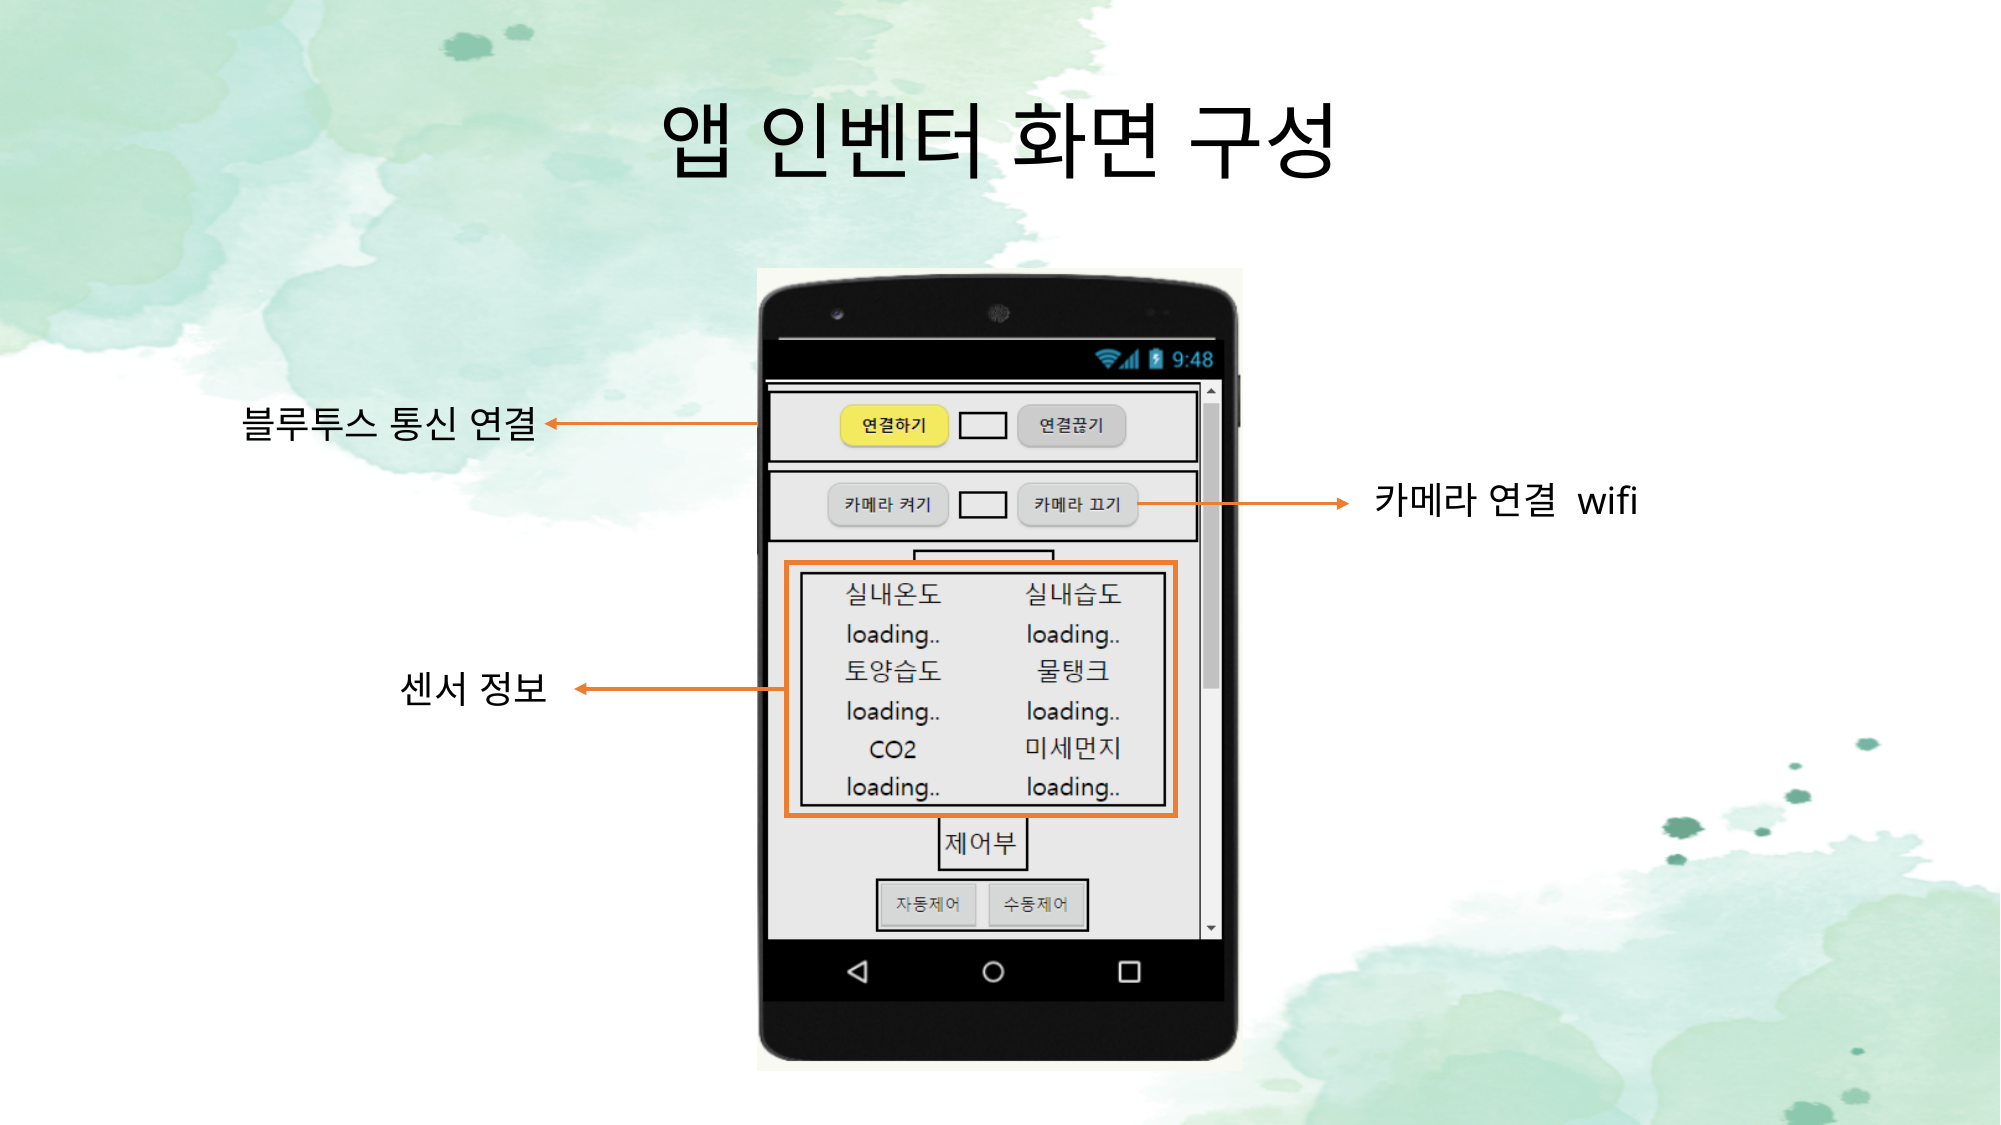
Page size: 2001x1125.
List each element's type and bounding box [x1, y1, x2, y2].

picture [757, 268, 1243, 1071]
list [0, 0, 2000, 1125]
